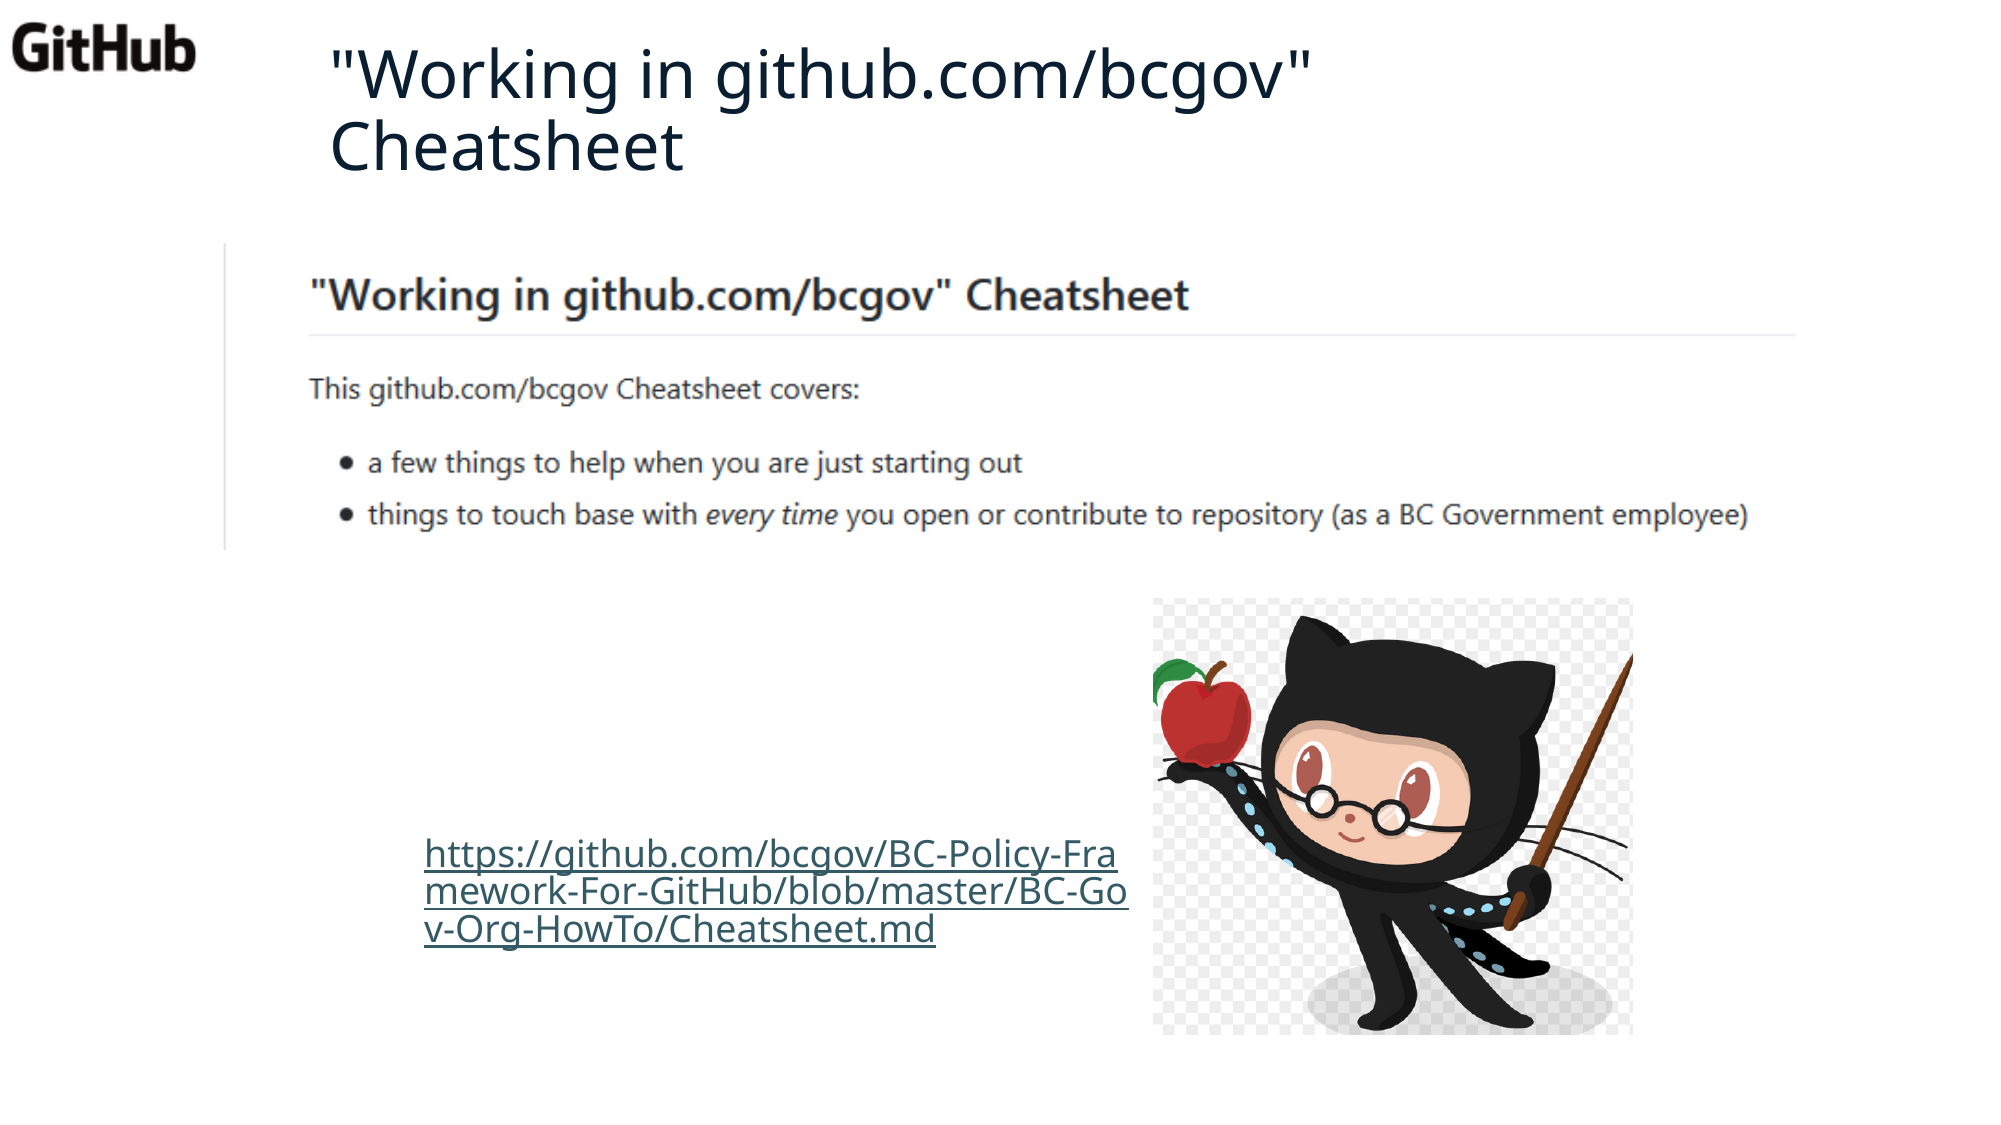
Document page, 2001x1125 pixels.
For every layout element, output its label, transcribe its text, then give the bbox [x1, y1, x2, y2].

picture [203, 243, 1797, 550]
text_box https://github.com/bcgov/BC-Policy-Framework-For-GitHub/blob/master/BC-Gov-Org-HowTo/Cheatsheet.md [409, 822, 1153, 889]
picture [1153, 598, 1633, 1036]
title "Working in github.com/bcgov" Cheatsheet [314, 19, 1665, 207]
picture [5, 6, 205, 89]
